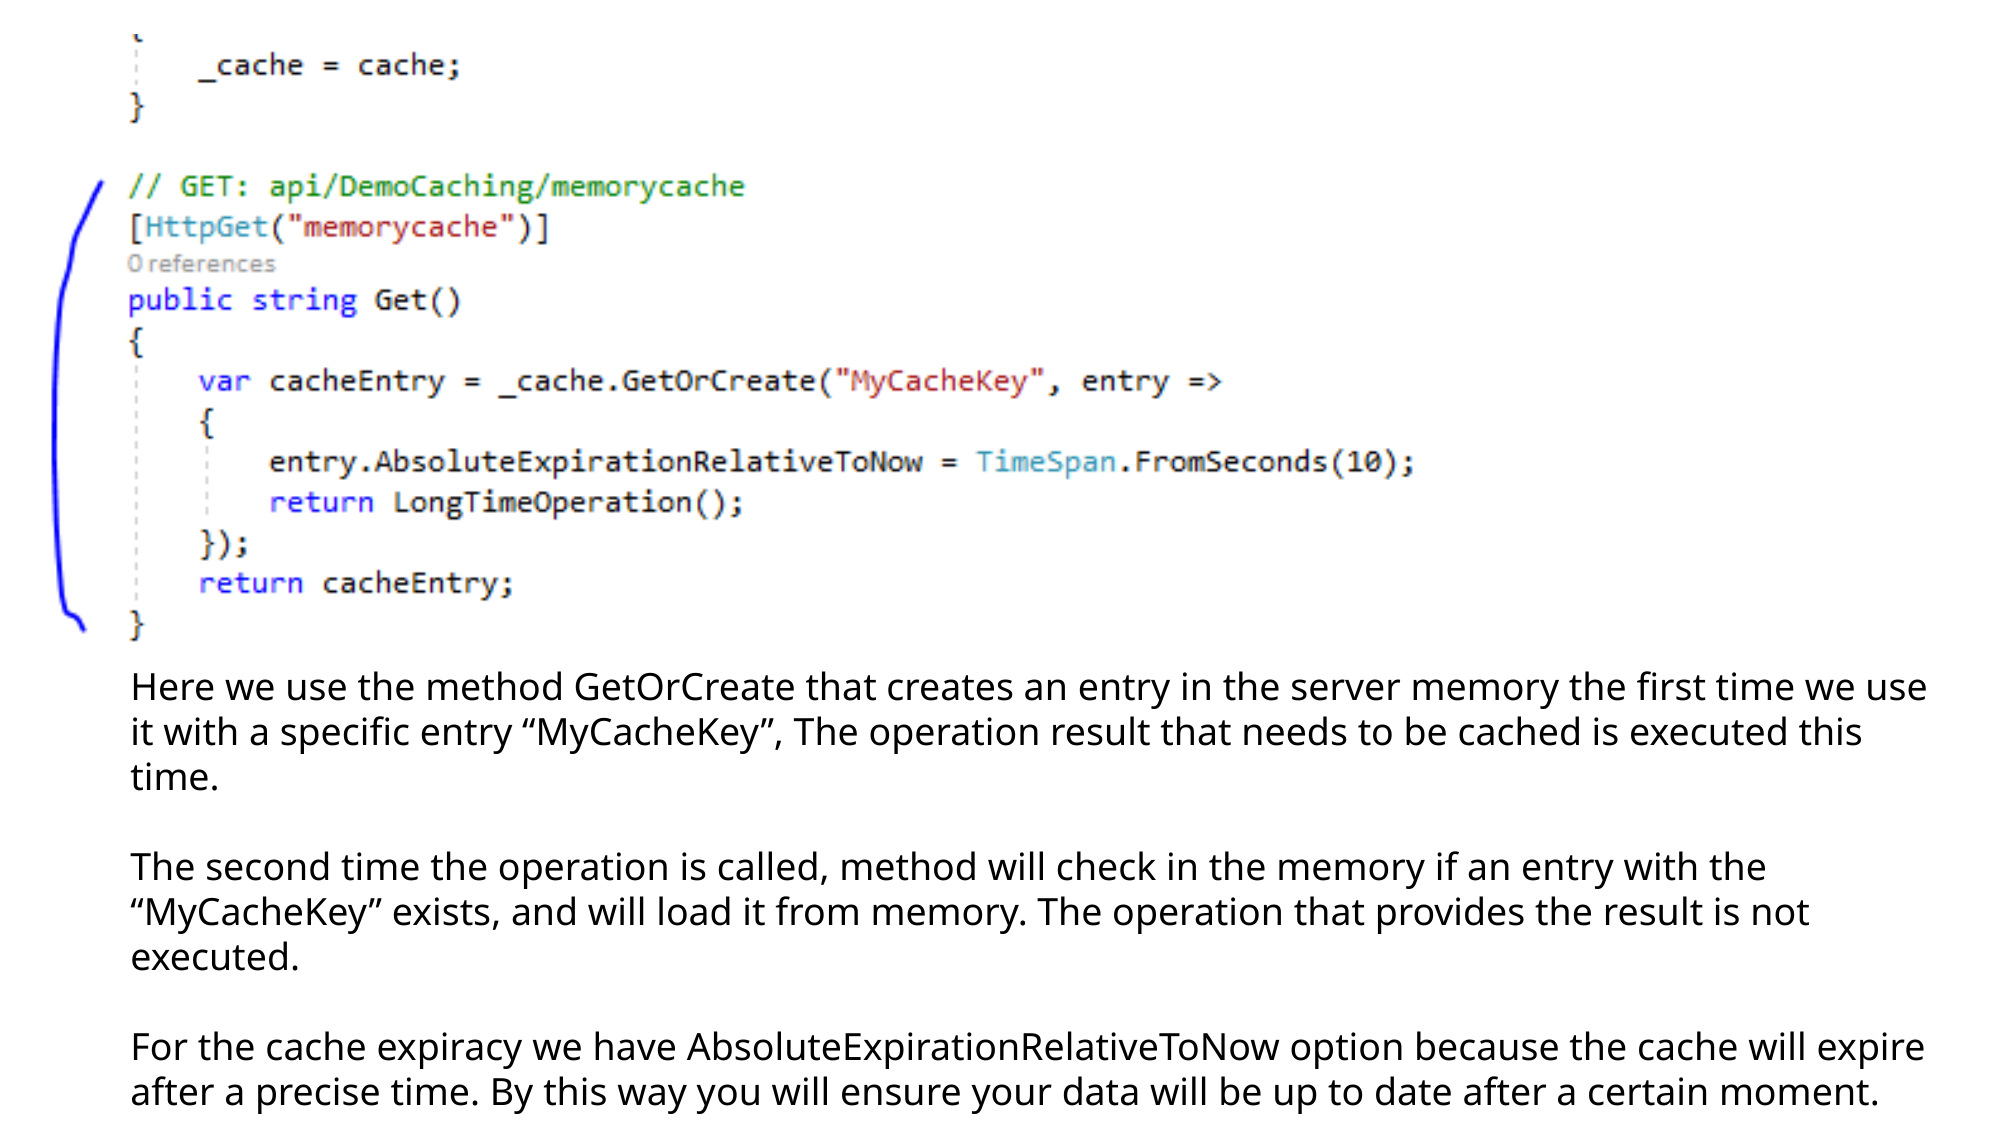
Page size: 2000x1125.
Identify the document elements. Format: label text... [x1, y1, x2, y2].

picture [29, 33, 1491, 682]
text_box Here we use the method GetOrCreate that creates an entry in the server memory the first time we use it with a specific entry “MyCacheKey”, The operation result that needs to be cached is executed this time. The second time the operation is called, method will check in the memory if an entry with the “MyCacheKey” exists, and will load it from memory. The operation that provides the result is not executed. For the cache expiracy we have AbsoluteExpirationRelativeToNow option because the cache will expire after a precise time. By this way you will ensure your data will be up to date after a certain moment. [115, 655, 1953, 1121]
